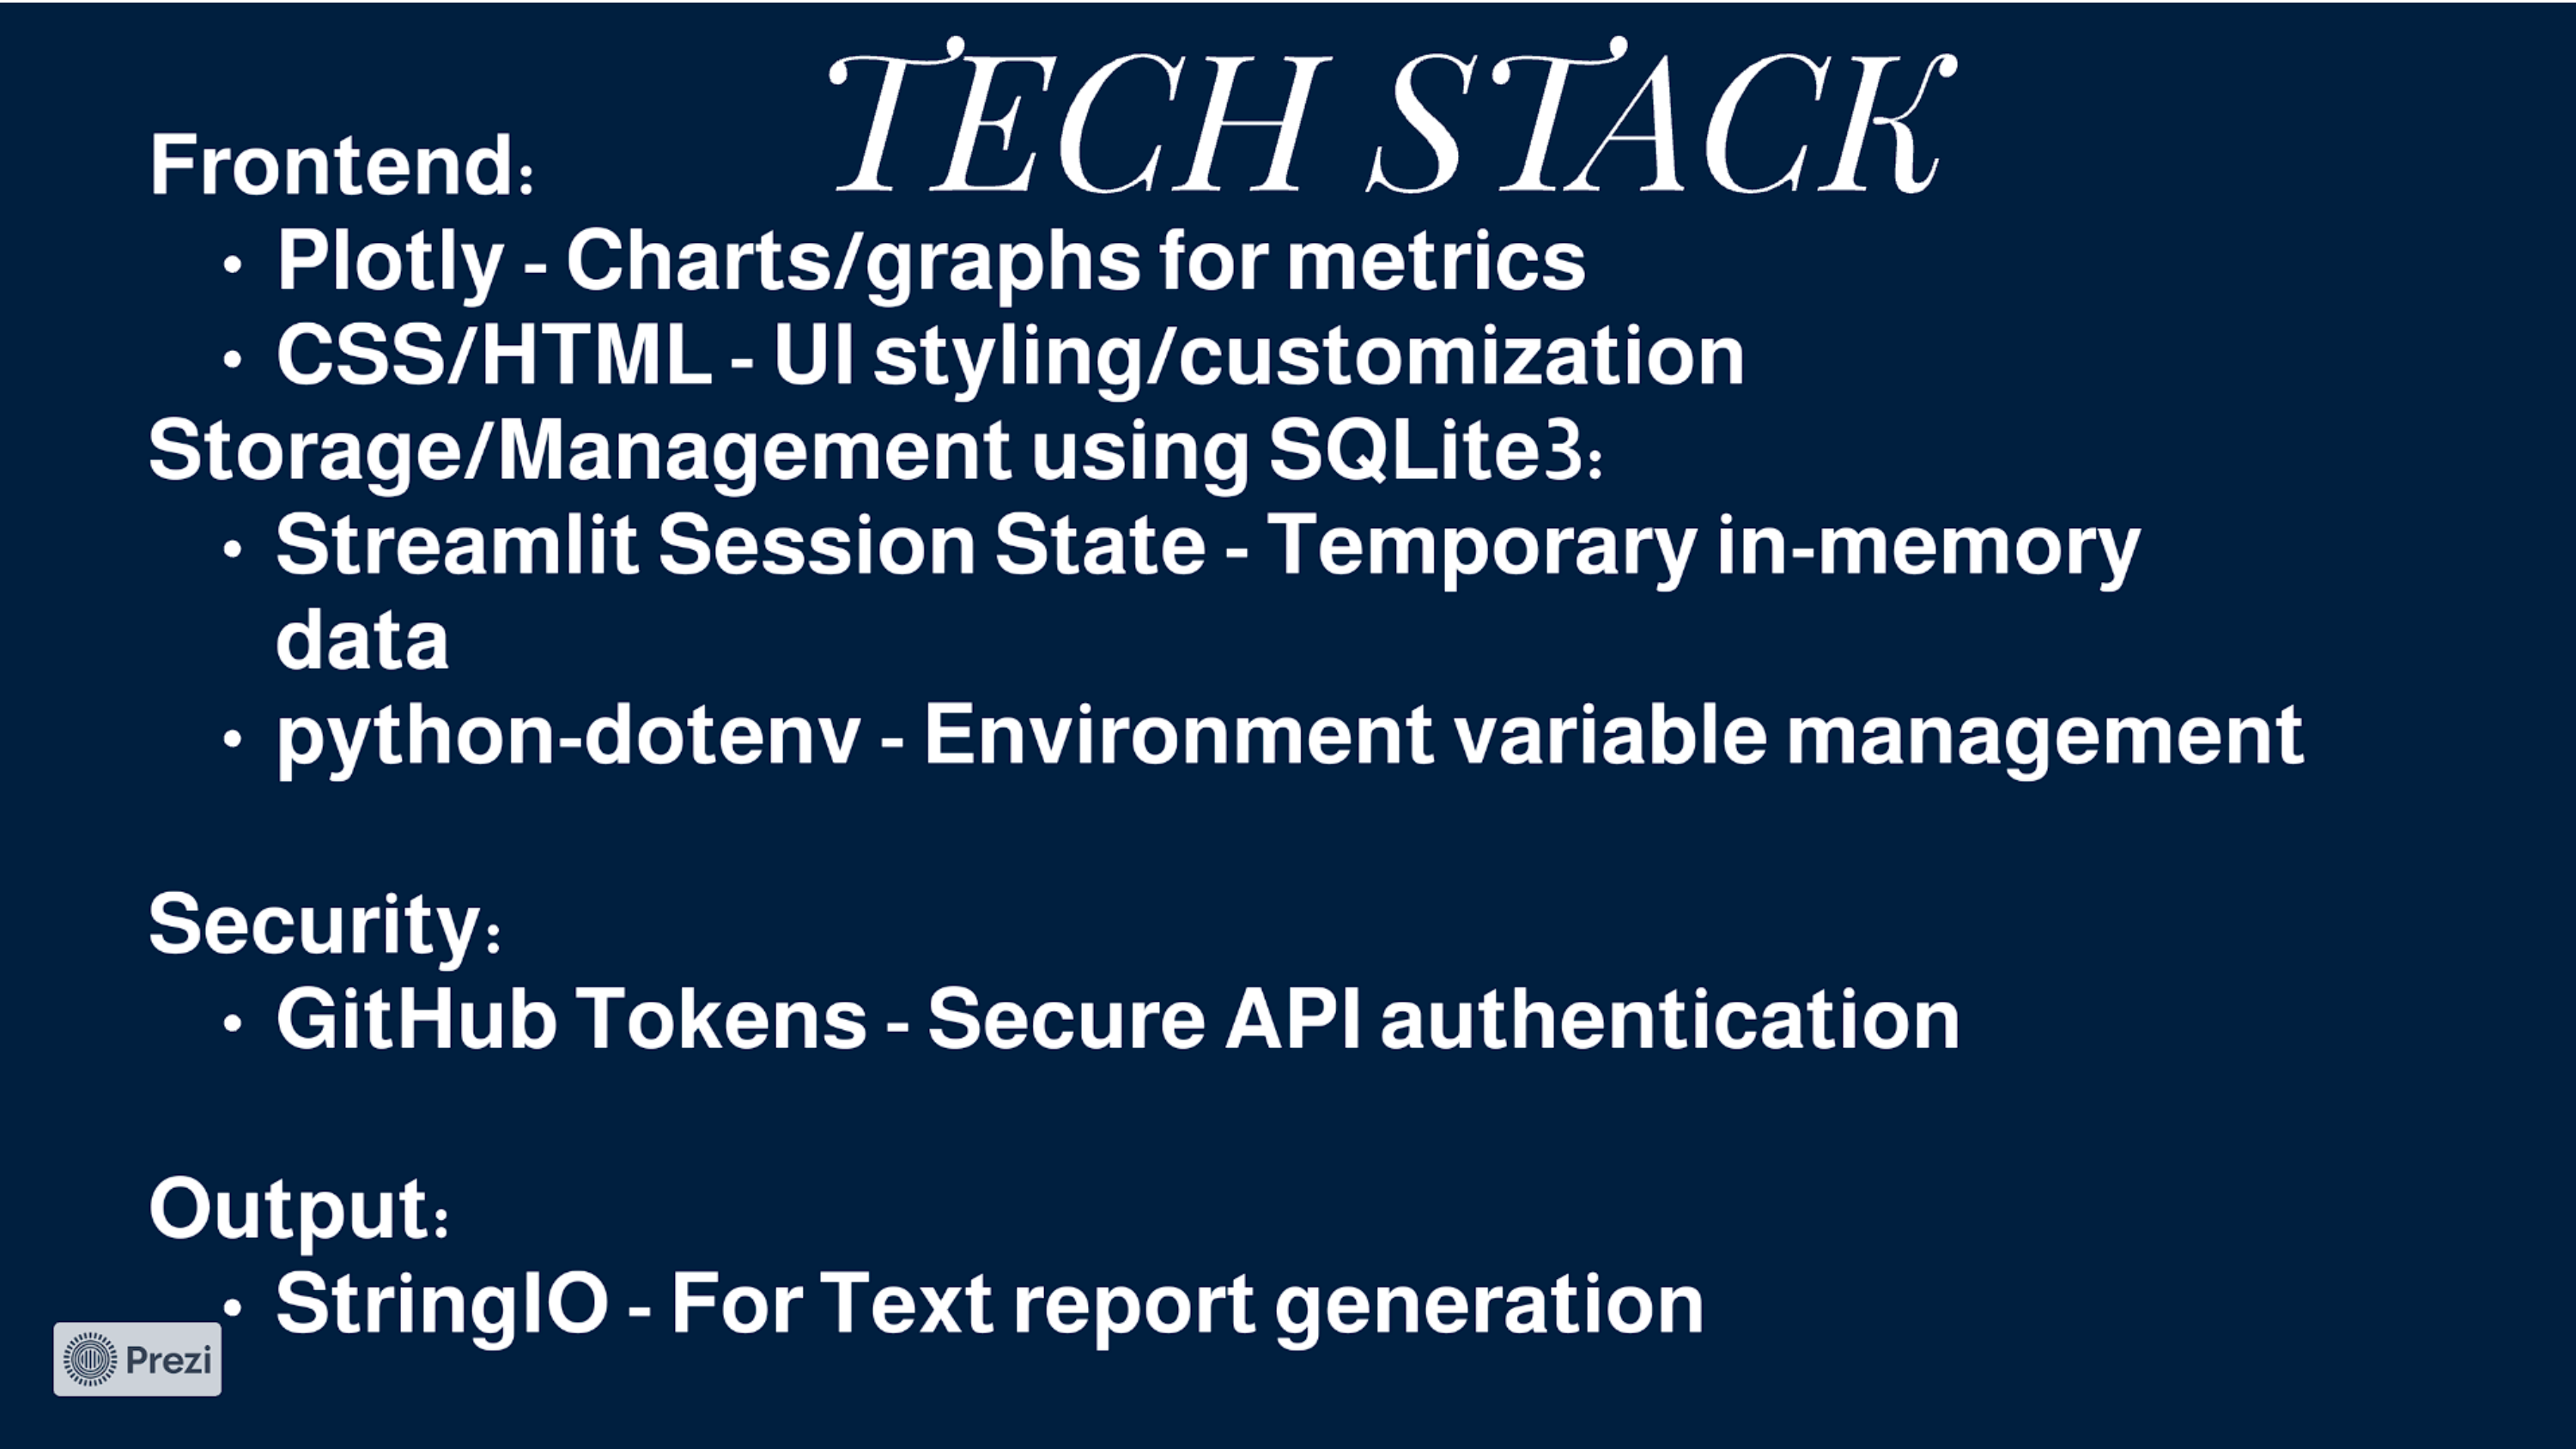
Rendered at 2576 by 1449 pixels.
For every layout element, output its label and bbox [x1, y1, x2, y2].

text_box [0, 3, 2576, 1449]
